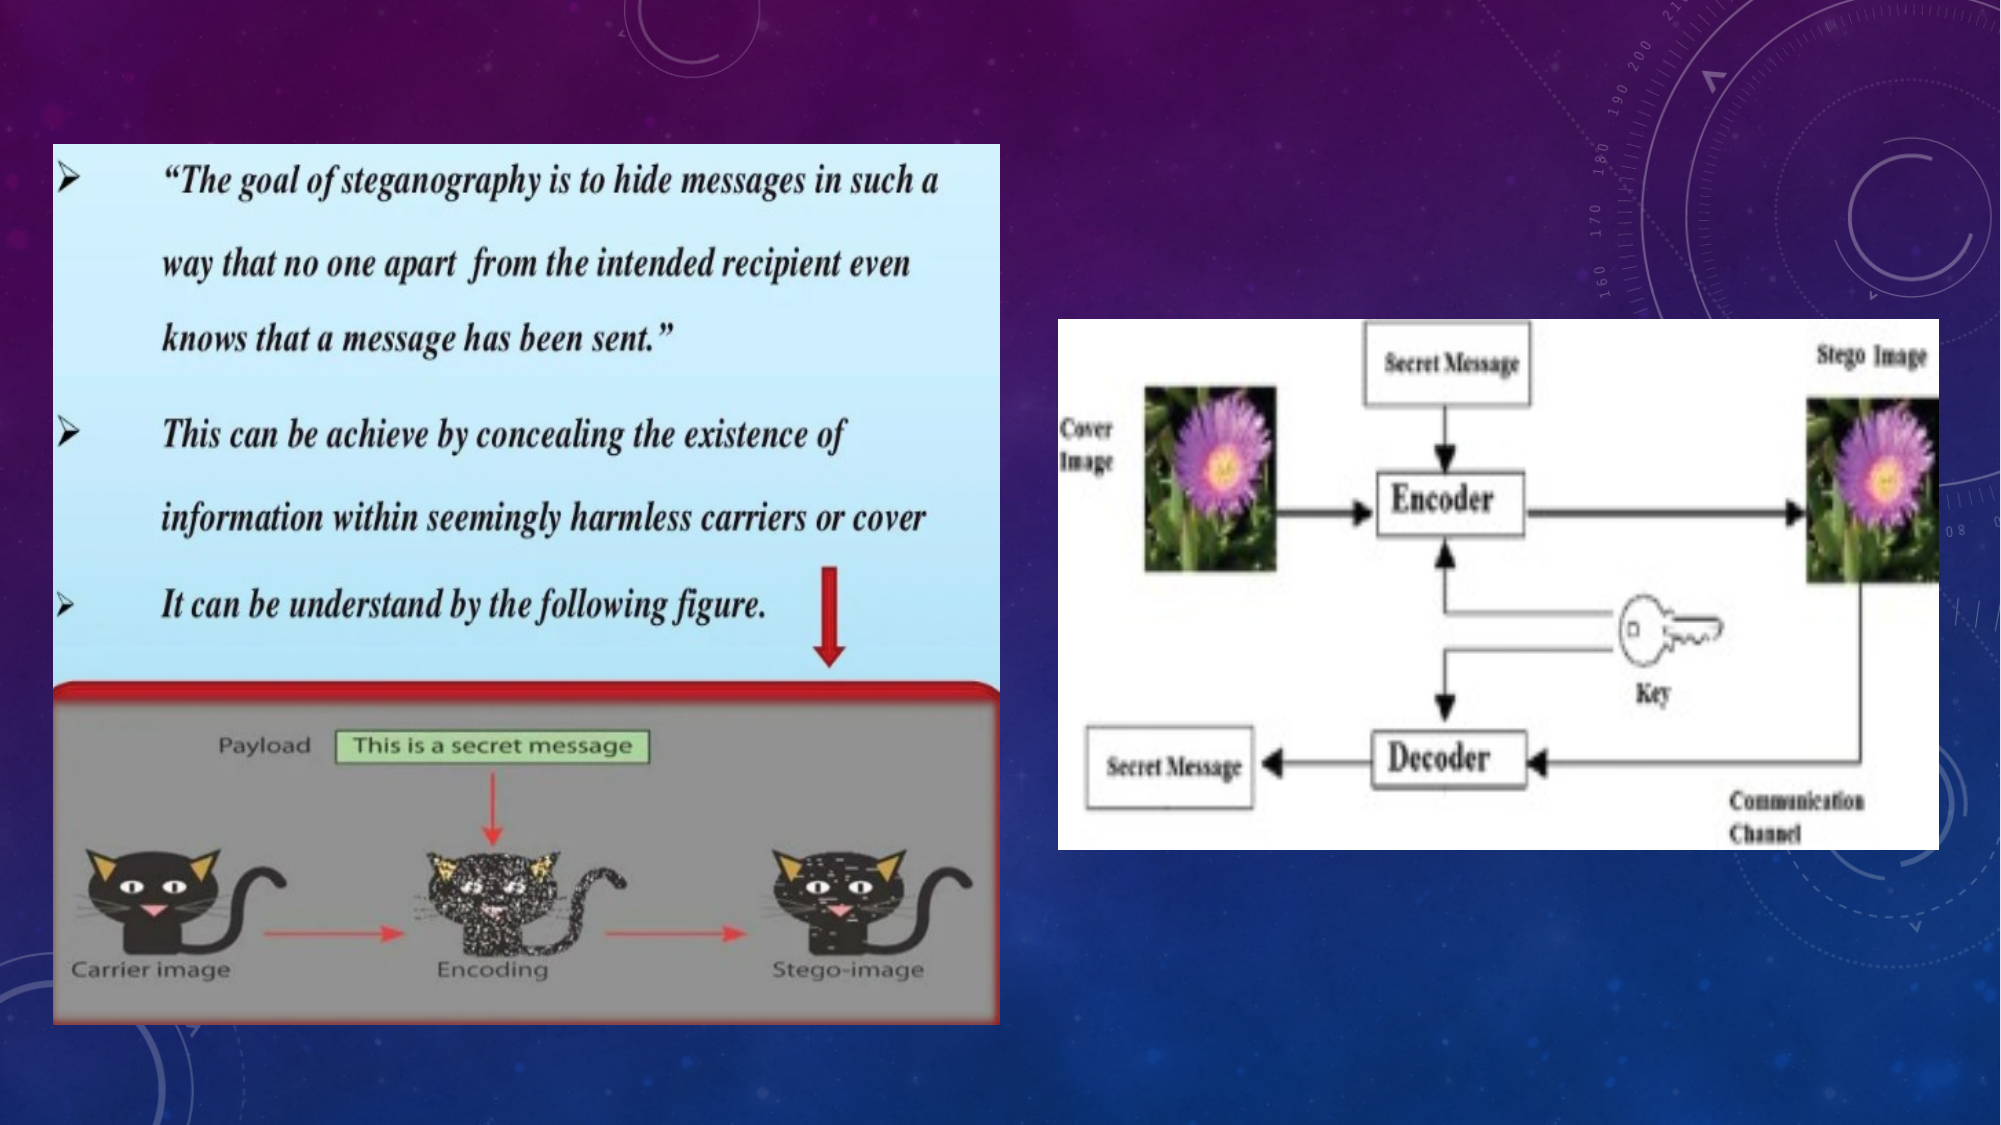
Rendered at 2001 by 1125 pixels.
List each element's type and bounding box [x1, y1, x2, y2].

list [53, 143, 1001, 1026]
picture [0, 0, 2001, 1125]
